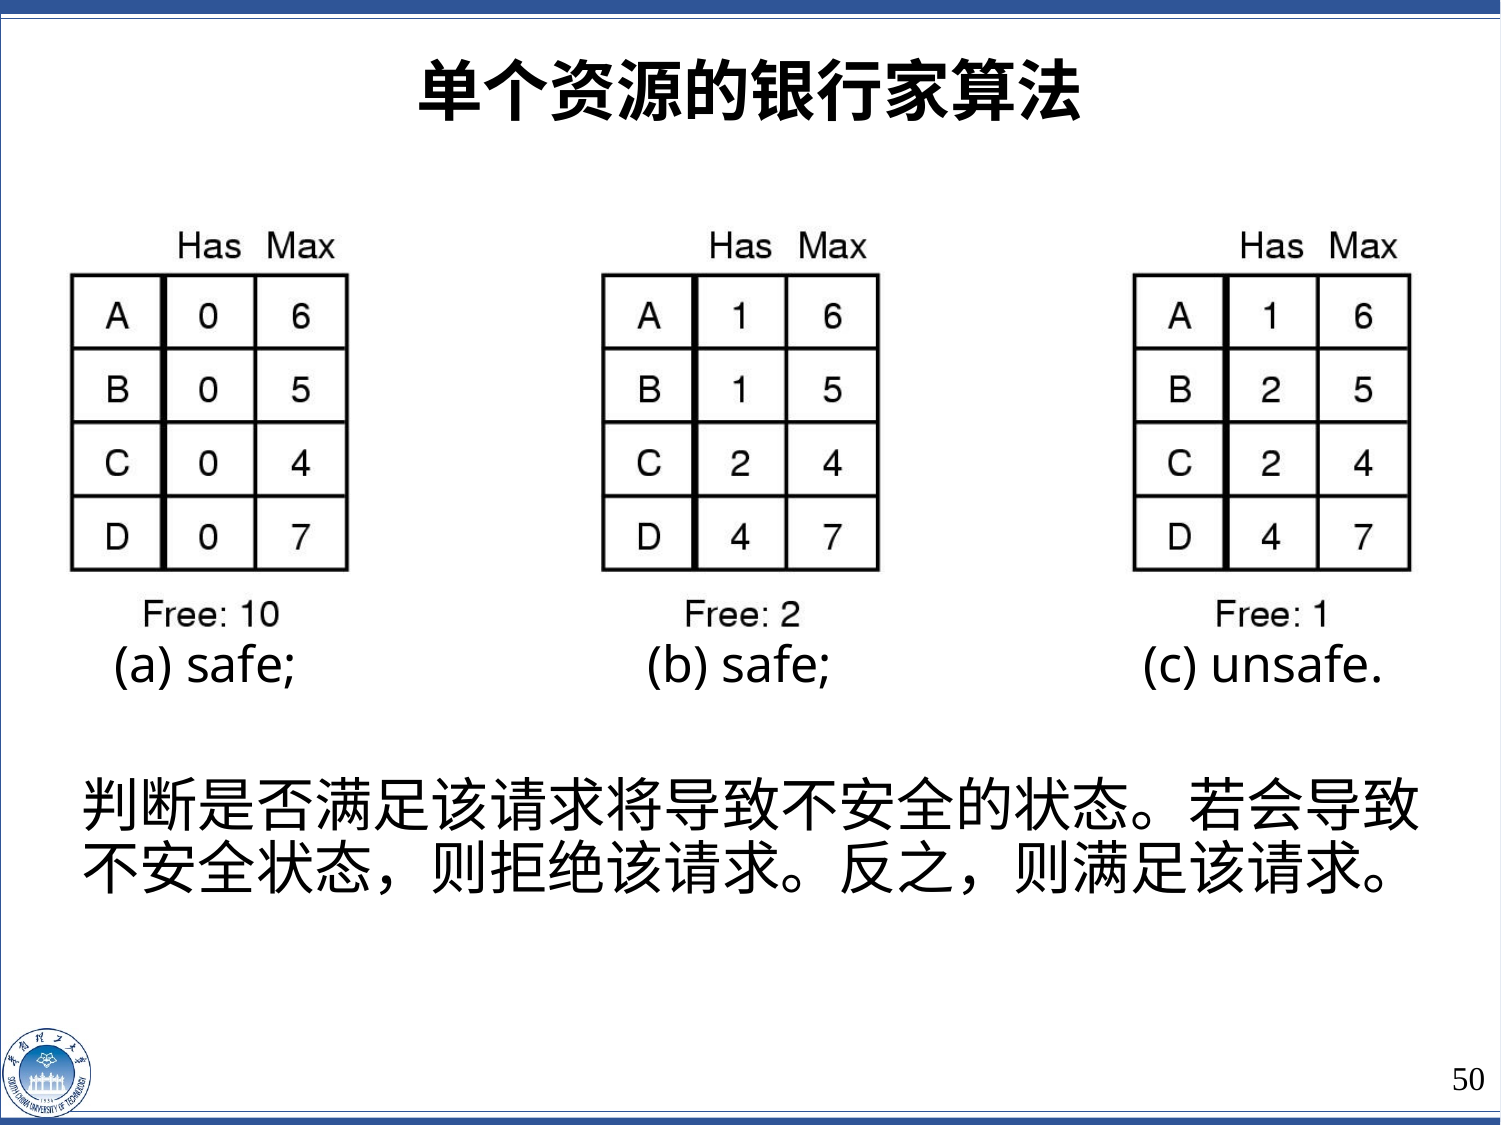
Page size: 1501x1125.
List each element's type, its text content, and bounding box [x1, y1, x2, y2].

list 判断是否满足该请求将导致不安全的状态。若会导致不安全状态，则拒绝该请求。反之，则满足该请求。 [66, 768, 1473, 1098]
picture [66, 217, 1420, 668]
picture [2, 1028, 91, 1117]
text_box 50 [1429, 1049, 1501, 1125]
text_box (a) safe; (b) safe; (c) unsafe. [25, 632, 1490, 701]
title 单个资源的银行家算法 [0, 16, 1501, 171]
